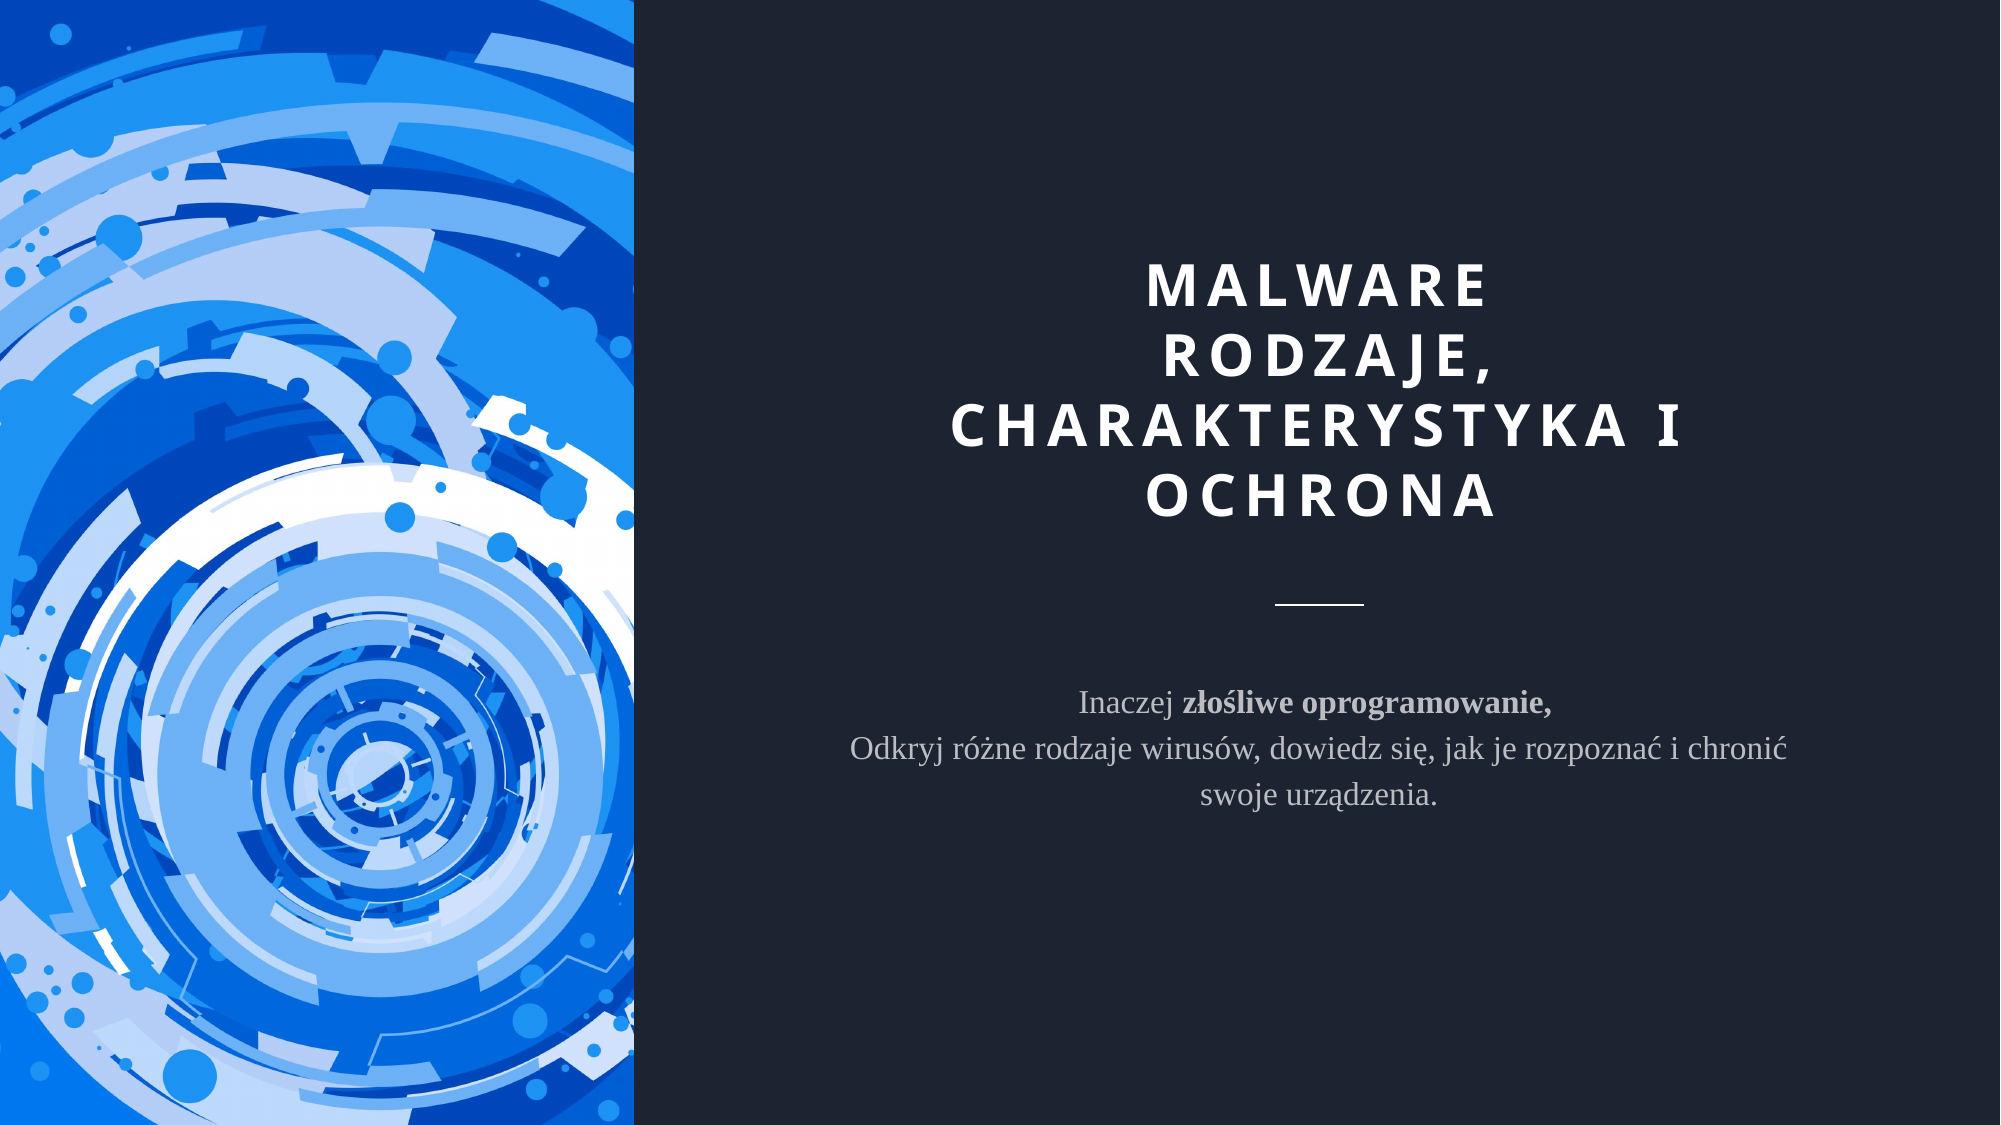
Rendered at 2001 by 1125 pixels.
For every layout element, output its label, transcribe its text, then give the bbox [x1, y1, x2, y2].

title Malware rodzaje, charakterystyka i ochrona [817, 177, 1822, 528]
text_box [635, 0, 2000, 1125]
picture [0, 0, 635, 1125]
subtitle Inaczej złośliwe oprogramowanie, Odkryj różne rodzaje wirusów, dowiedz się, jak je rozpoznać i chronić swoje urządzenia. [817, 674, 1822, 947]
